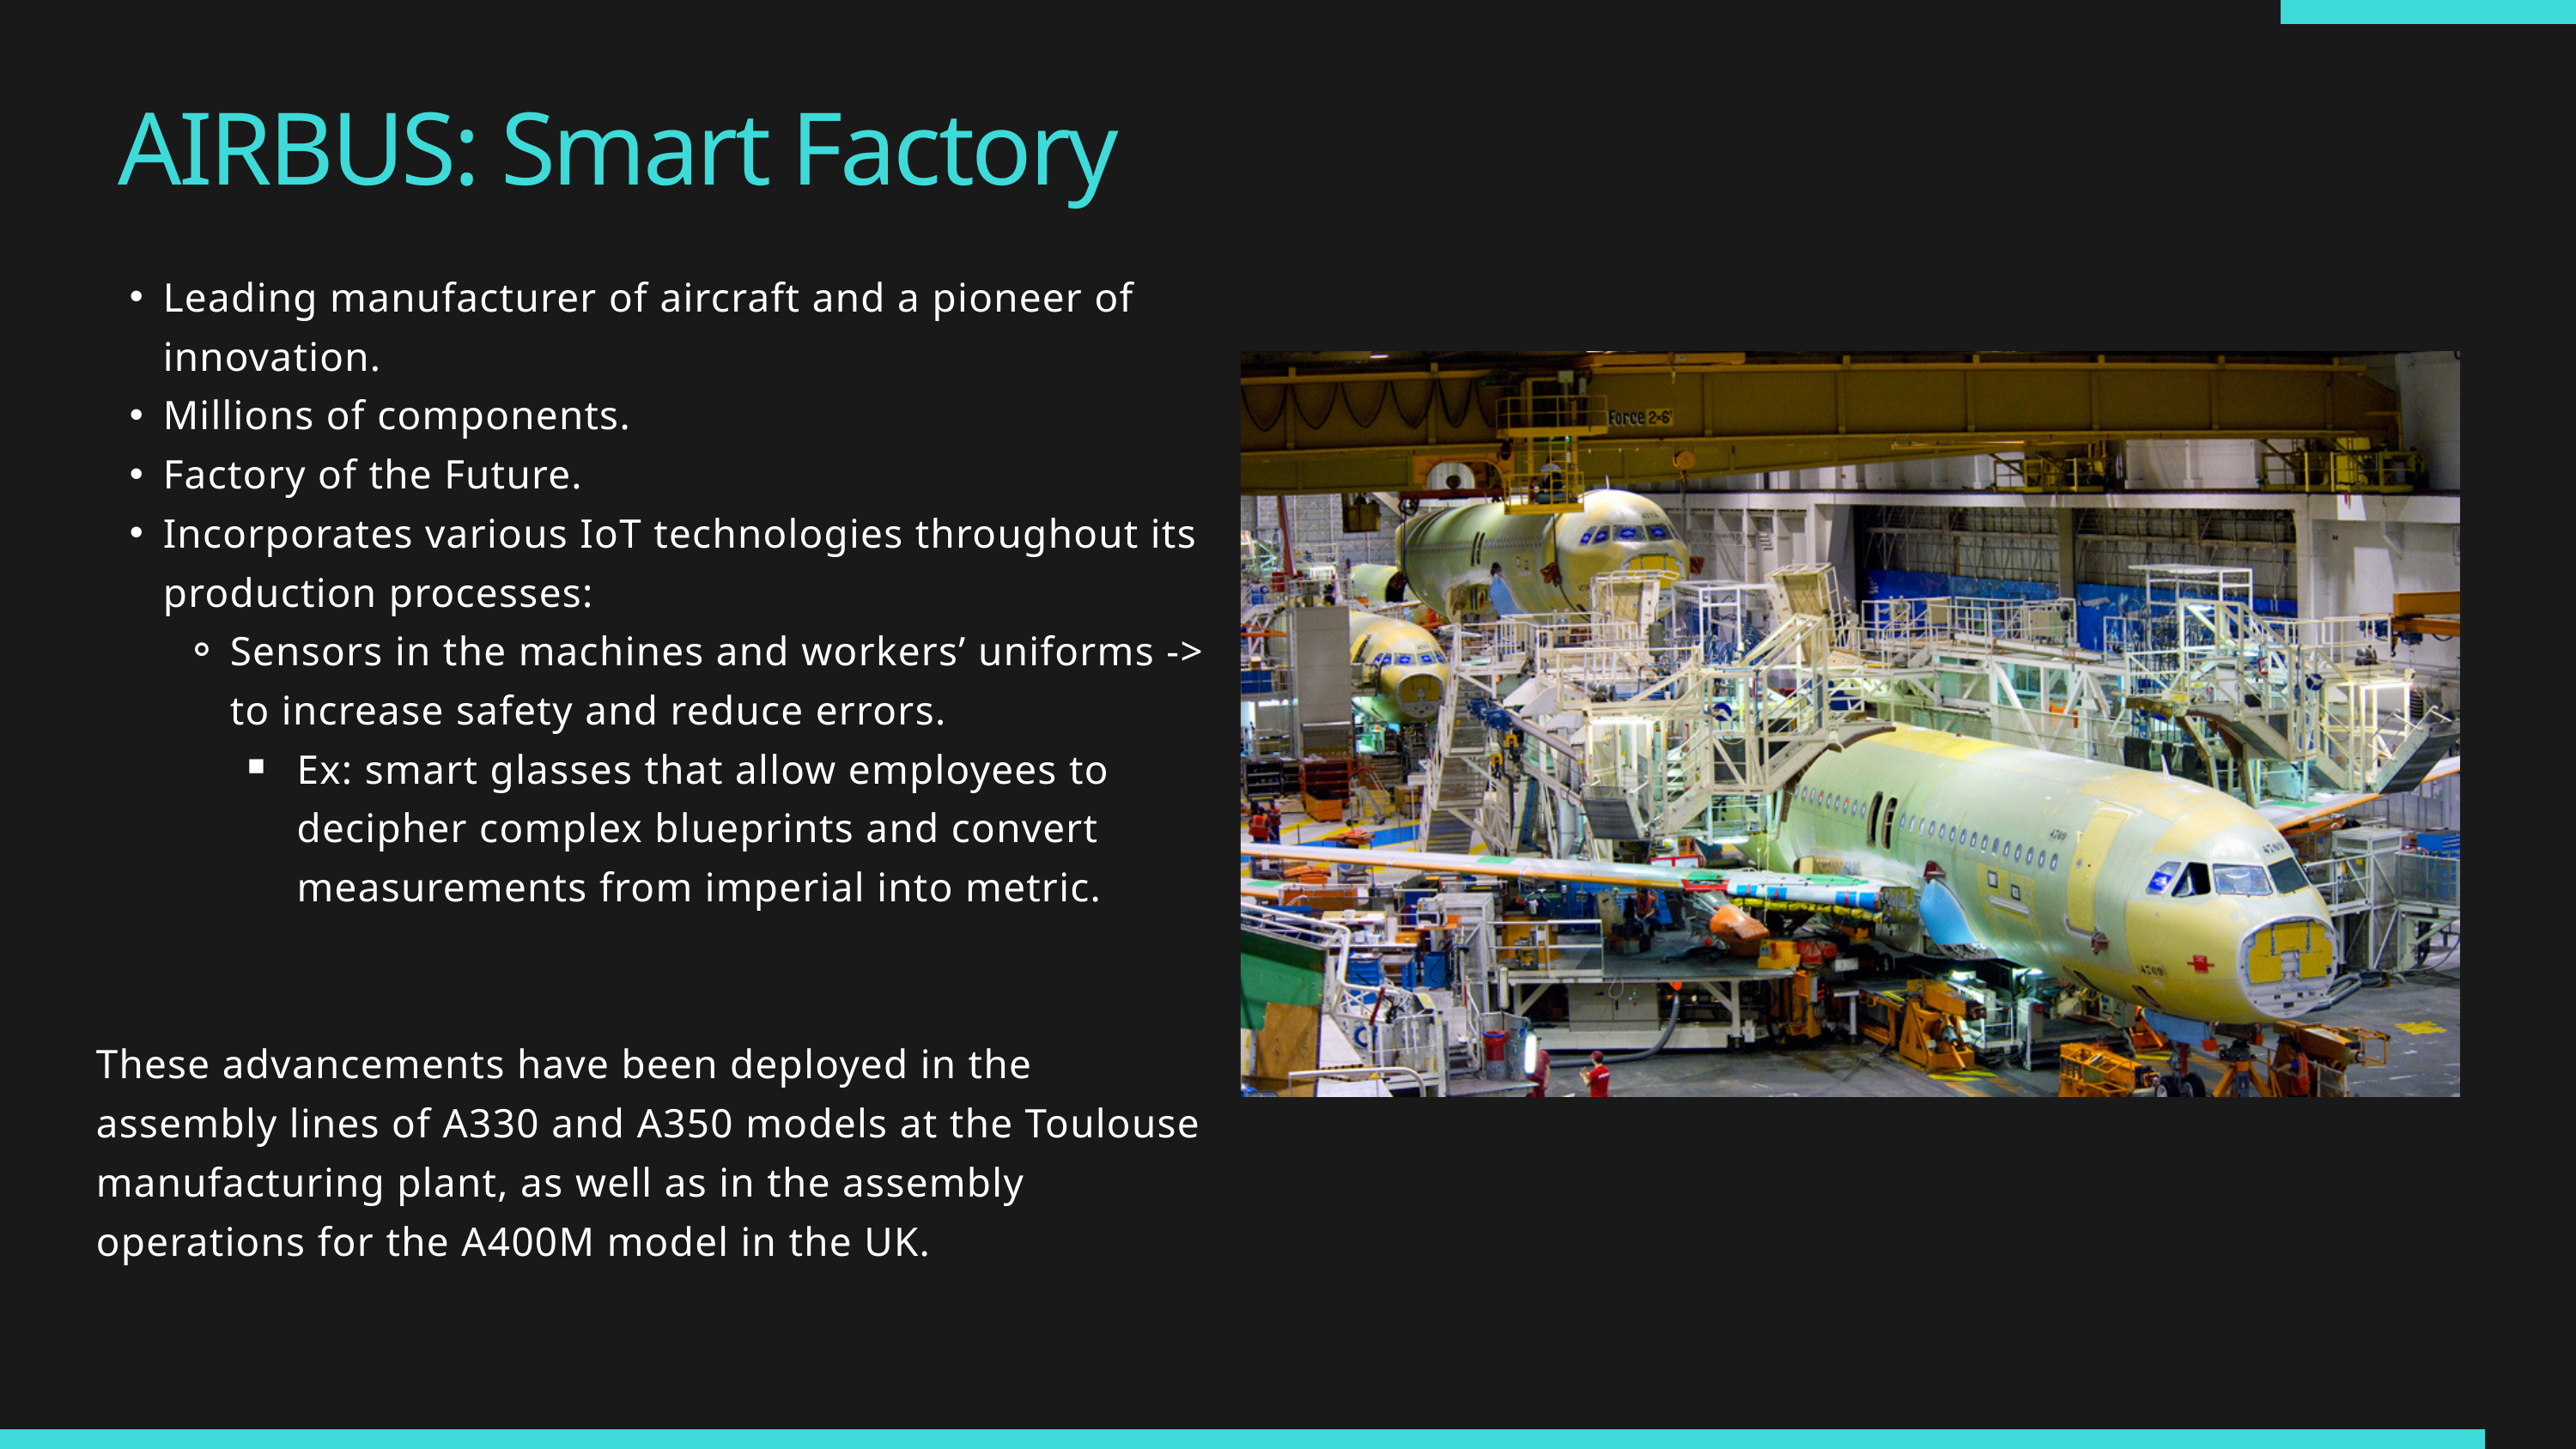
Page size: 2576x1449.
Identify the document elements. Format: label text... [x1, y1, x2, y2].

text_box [0, 1429, 2485, 1449]
text_box [1240, 351, 2460, 1097]
text_box AIRBUS: Smart Factory [118, 81, 2132, 206]
text_box Leading manufacturer of aircraft and a pioneer of innovation. Millions of components. Factory of the Future. Incorporates various IoT technologies throughout its production processes: Sensors in the machines and workers’ uniforms -> to increase safety and reduce errors. Ex: smart glasses that allow employees to decipher complex blueprints and convert measurements from imperial into metric. These advancements have been deployed in the assembly lines of A330 and A350 models at the Toulouse manufacturing plant, as well as in the assembly operations for the A400M model in the UK. [95, 260, 1225, 1323]
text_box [2280, 0, 2576, 24]
